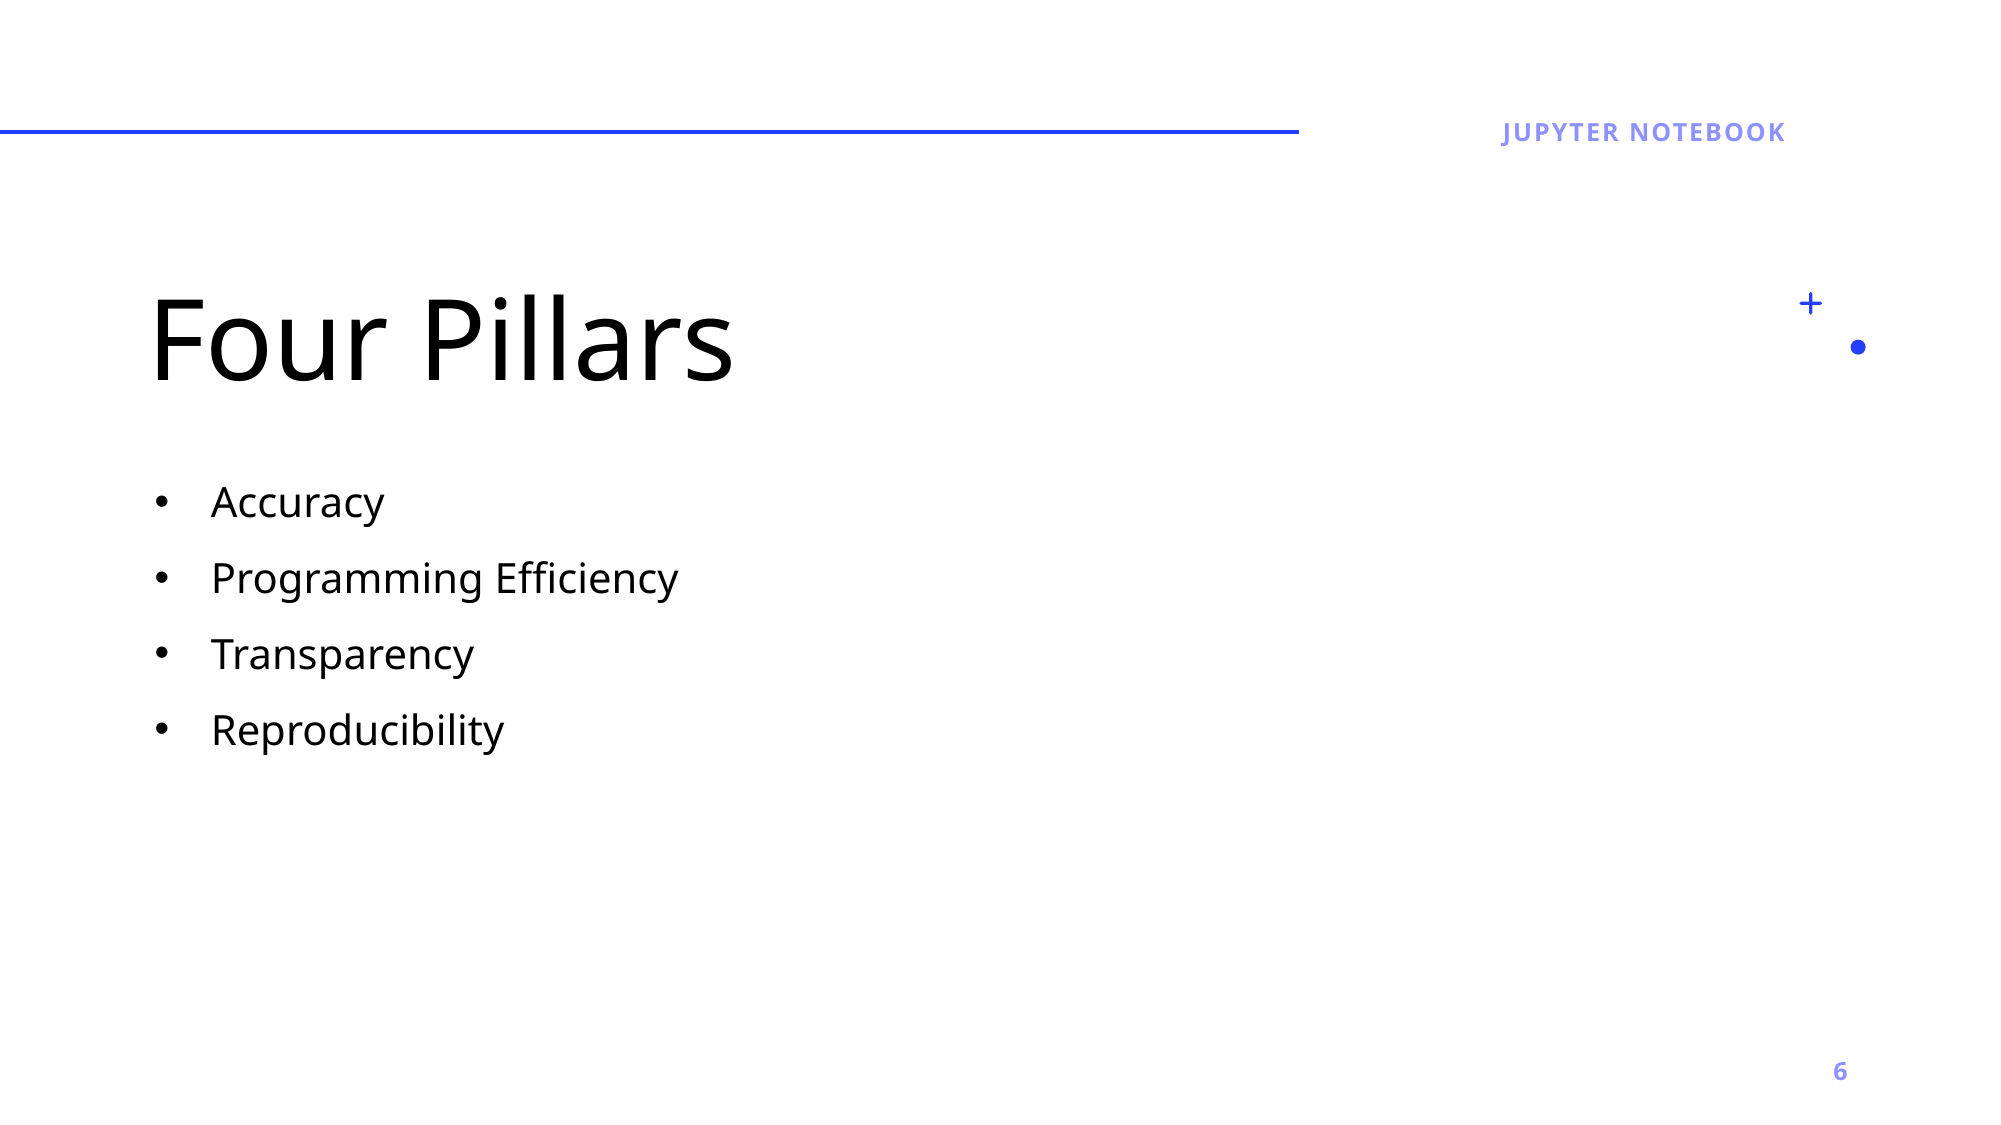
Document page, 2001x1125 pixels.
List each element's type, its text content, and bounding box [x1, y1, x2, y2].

slide_number 6 [1412, 1042, 1863, 1103]
title Four Pillars [131, 218, 1148, 413]
picture [1222, 273, 1923, 974]
footer Jupyter Notebook [1306, 101, 1982, 162]
list Accuracy Programming Efficiency Transparency Reproducibility [139, 463, 1155, 1013]
